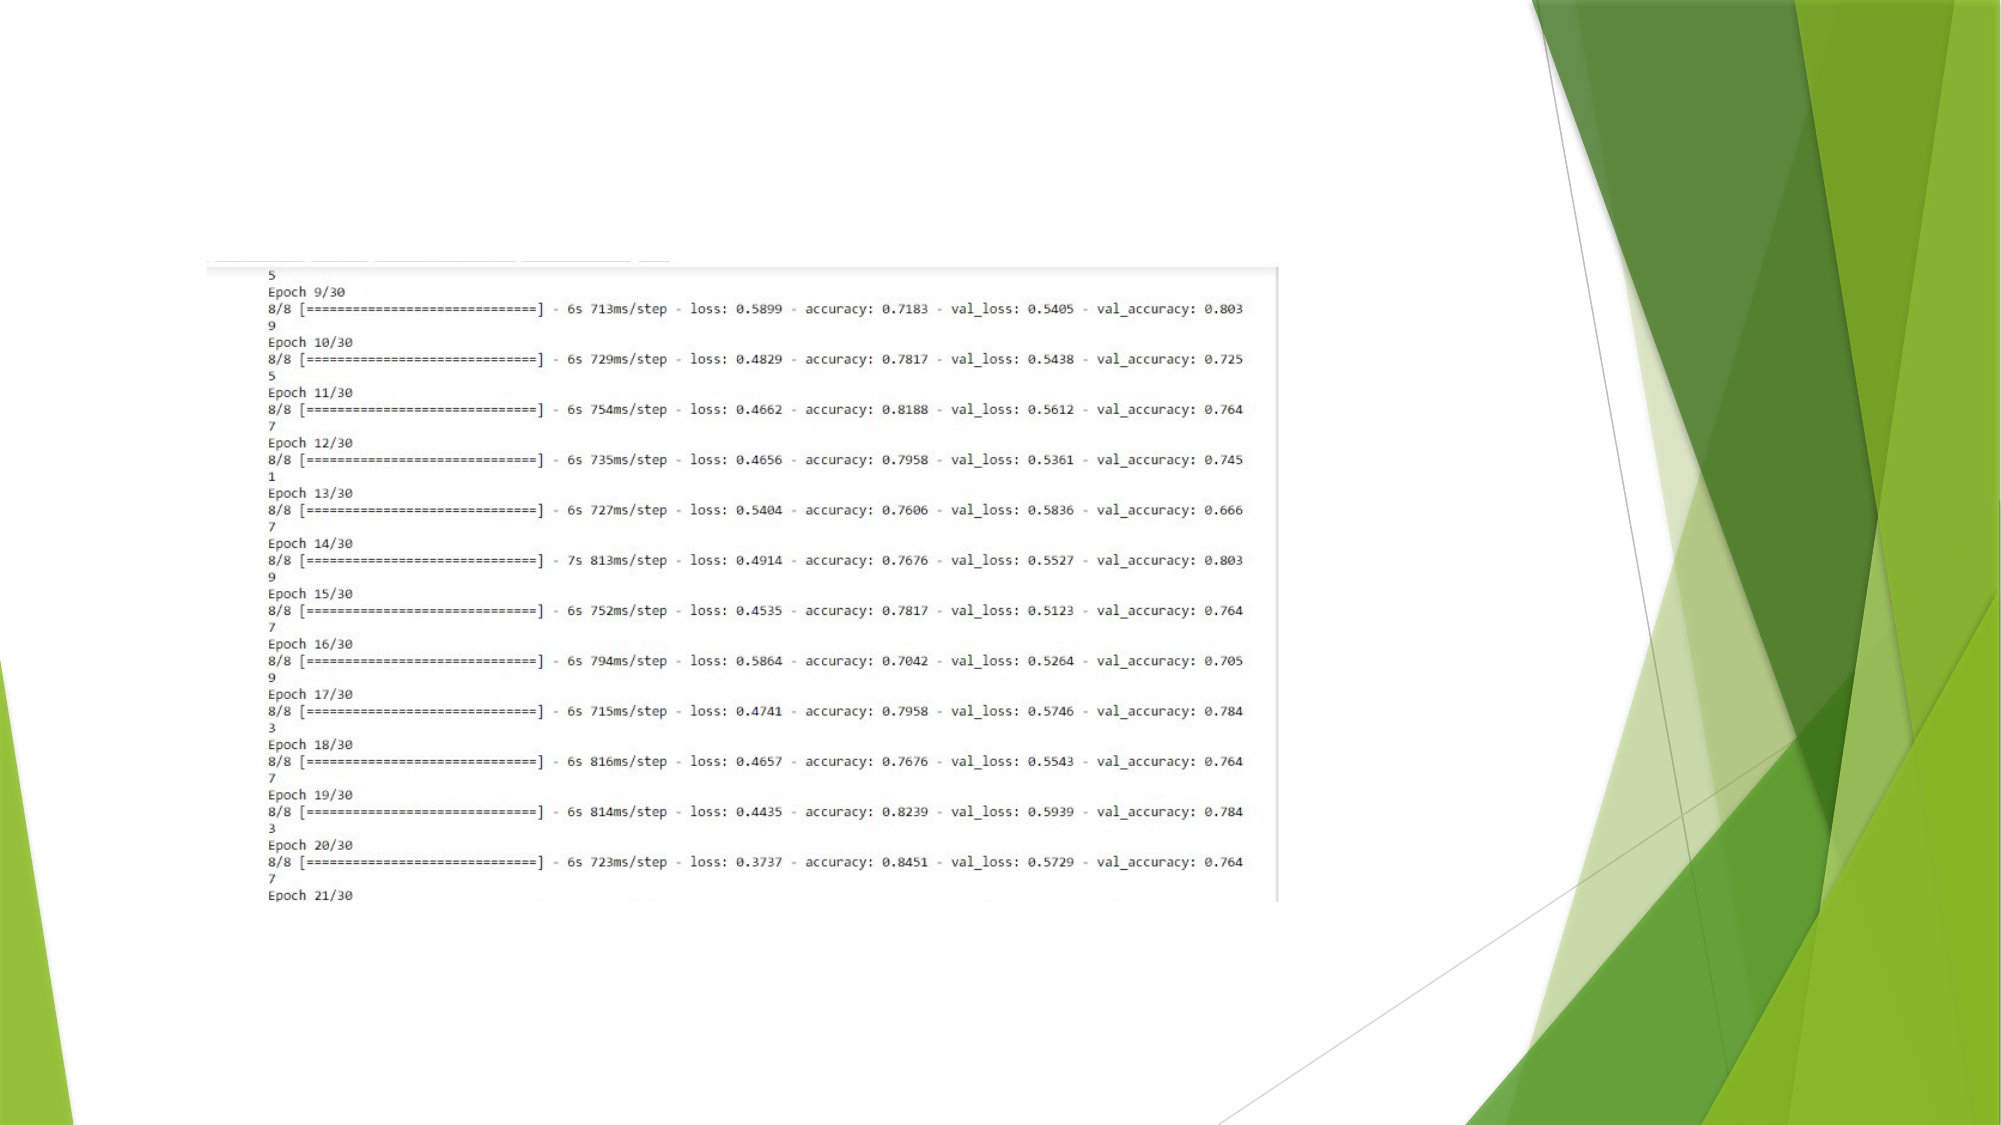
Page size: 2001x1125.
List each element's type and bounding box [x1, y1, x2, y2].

list [206, 260, 1280, 903]
